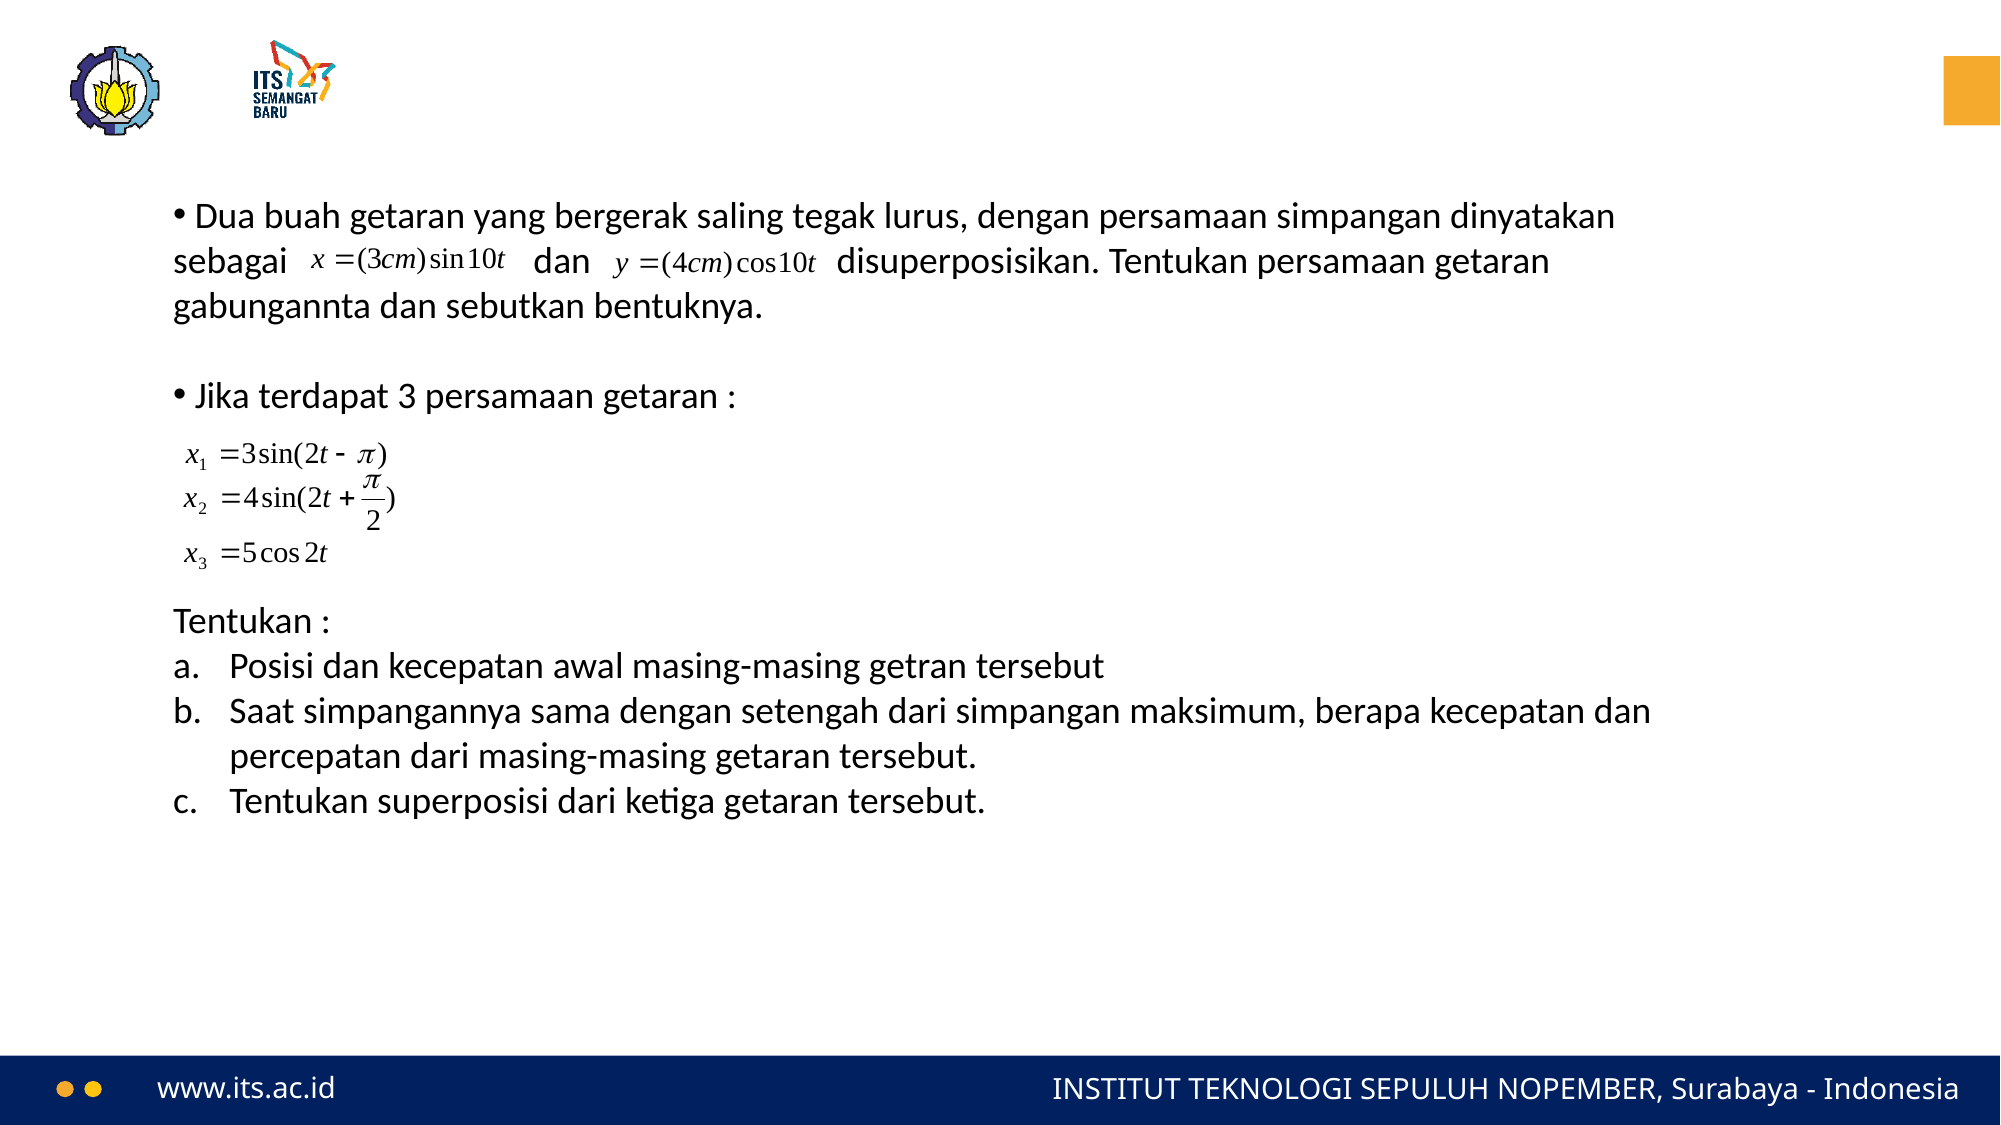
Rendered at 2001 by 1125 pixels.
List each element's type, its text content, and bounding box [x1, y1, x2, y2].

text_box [179, 433, 392, 459]
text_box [305, 240, 512, 281]
text_box Dua buah getaran yang bergerak saling tegak lurus, dengan persamaan simpangan dinyatakan sebagai dan disuperposisikan. Tentukan persamaan getaran gabungannta dan sebutkan bentuknya. Jika terdapat 3 persamaan getaran : Tentukan : Posisi dan kecepatan awal masing-masing getran tersebut Saat simpangannya sama dengan setengah dari simpangan maksimum, berapa kecepatan dan percepatan dari masing-masing getaran tersebut. Tentukan superposisi dari ketiga getaran tersebut. [158, 183, 1715, 1053]
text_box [177, 459, 402, 538]
text_box INSTITUT TEKNOLOGI SEPULUH NOPEMBER, Surabaya - Indonesia [886, 1062, 1976, 1113]
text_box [607, 245, 822, 285]
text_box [56, 1080, 102, 1098]
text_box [178, 532, 335, 577]
text_box [0, 1055, 2000, 1125]
text_box [1943, 55, 2000, 126]
text_box www.its.ac.id [142, 1061, 785, 1112]
picture [69, 45, 160, 136]
picture [243, 27, 346, 130]
